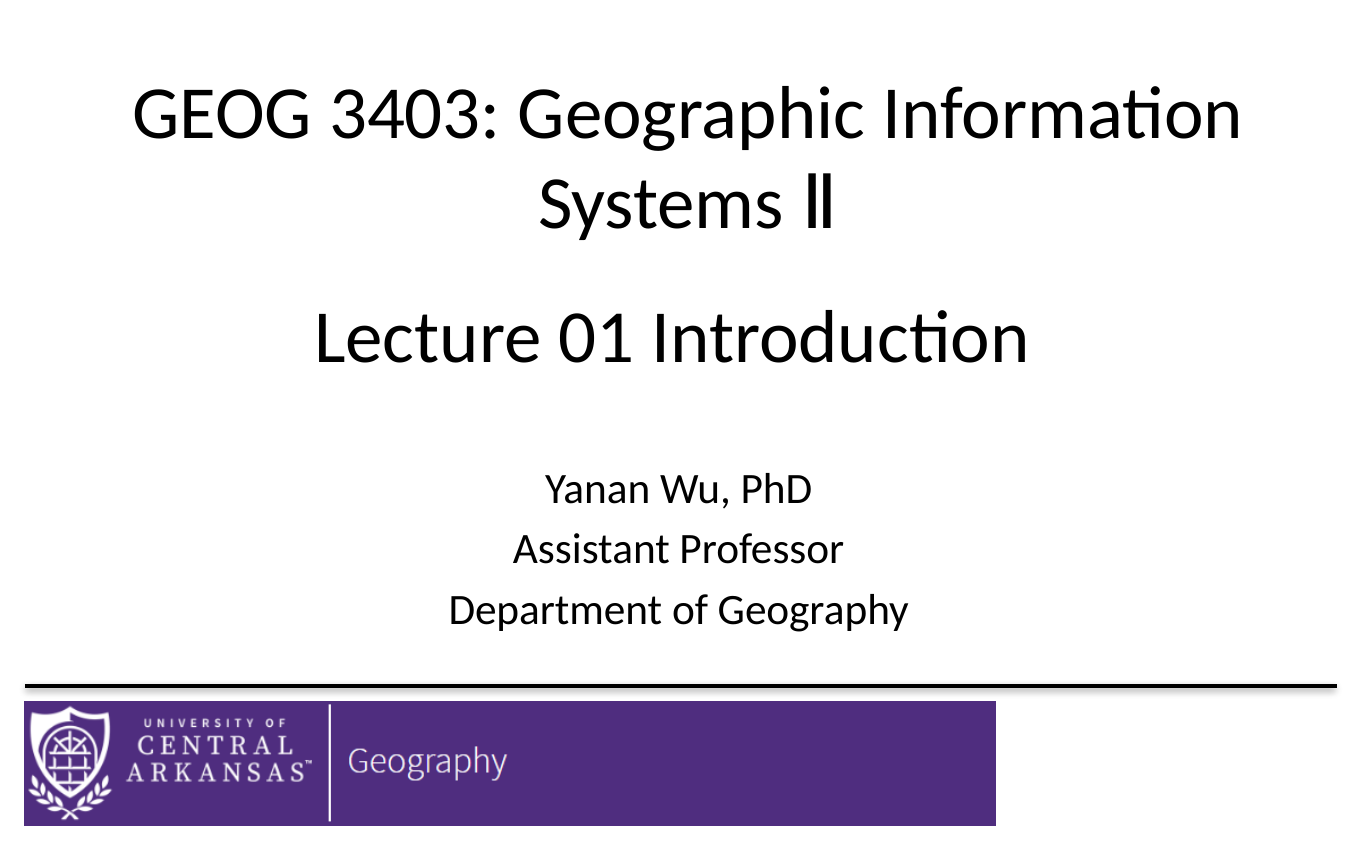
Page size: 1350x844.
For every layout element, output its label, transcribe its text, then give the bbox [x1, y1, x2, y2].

title GEOG 3403: Geographic Information Systems Ⅱ [32, 26, 1345, 280]
text_box Lecture 01 Introduction [0, 280, 1345, 385]
picture [24, 701, 996, 826]
text_box Yanan Wu, PhD Assistant Professor Department of Geography [206, 453, 1152, 646]
